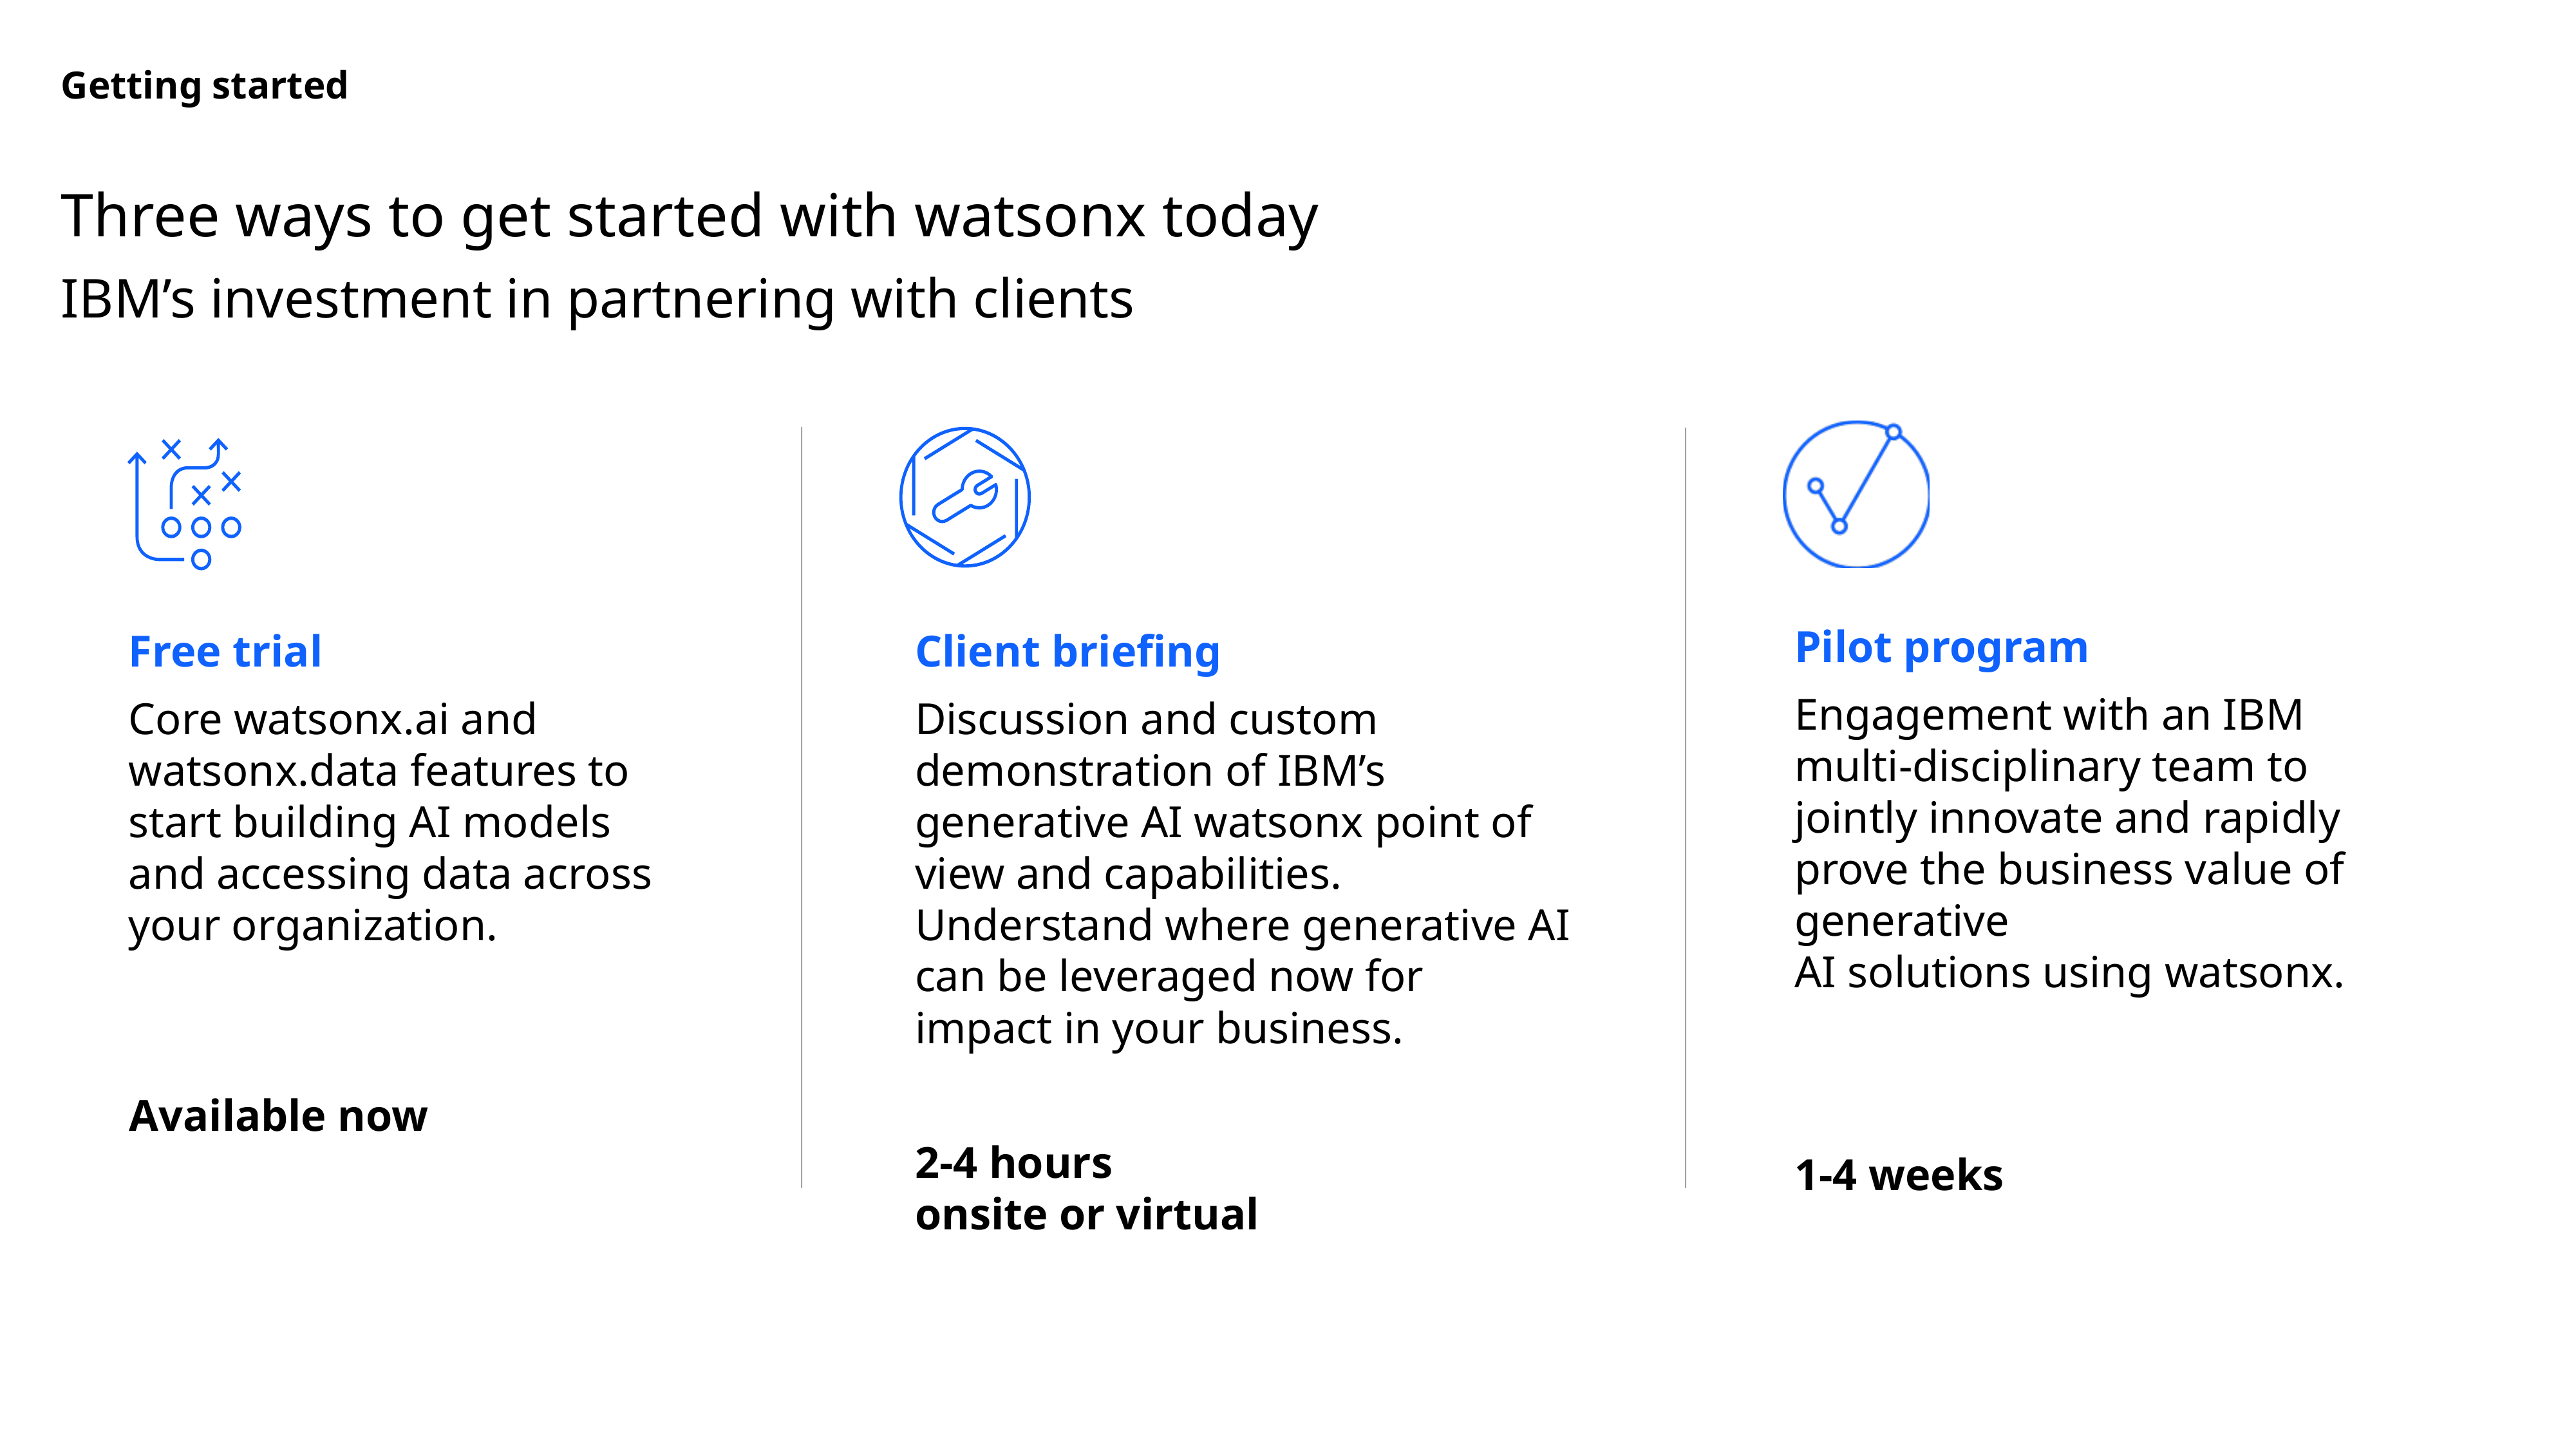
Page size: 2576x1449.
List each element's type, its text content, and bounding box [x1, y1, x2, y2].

text_box Free trial Core watsonx.ai and watsonx.data features to start building AI models and accessing data across your organization. [128, 623, 660, 1087]
text_box [162, 439, 182, 460]
text_box Available now [119, 1083, 500, 1145]
text_box Pilot program Engagement with an IBM multi-disciplinary team to jointly innovate and rapidly prove the business value of generative AI solutions using watsonx. 1-4 weeks [1794, 620, 2414, 1184]
text_box [191, 516, 212, 538]
text_box [899, 426, 1031, 568]
text_box Client briefing Discussion and custom demonstration of IBM’s generative AI watsonx point of view and capabilities. Understand where generative AI can be leveraged now for impact in your business. 2-4 hours onsite or virtual [915, 623, 1573, 1184]
text_box Three ways to get started with watsonx today IBM’s investment in partnering with clients [61, 177, 1420, 345]
text_box [221, 471, 241, 492]
picture [1782, 421, 1930, 568]
text_box [221, 516, 241, 538]
text_box [169, 438, 229, 509]
text_box Getting started [61, 61, 826, 148]
text_box [191, 548, 212, 571]
text_box [127, 451, 185, 562]
